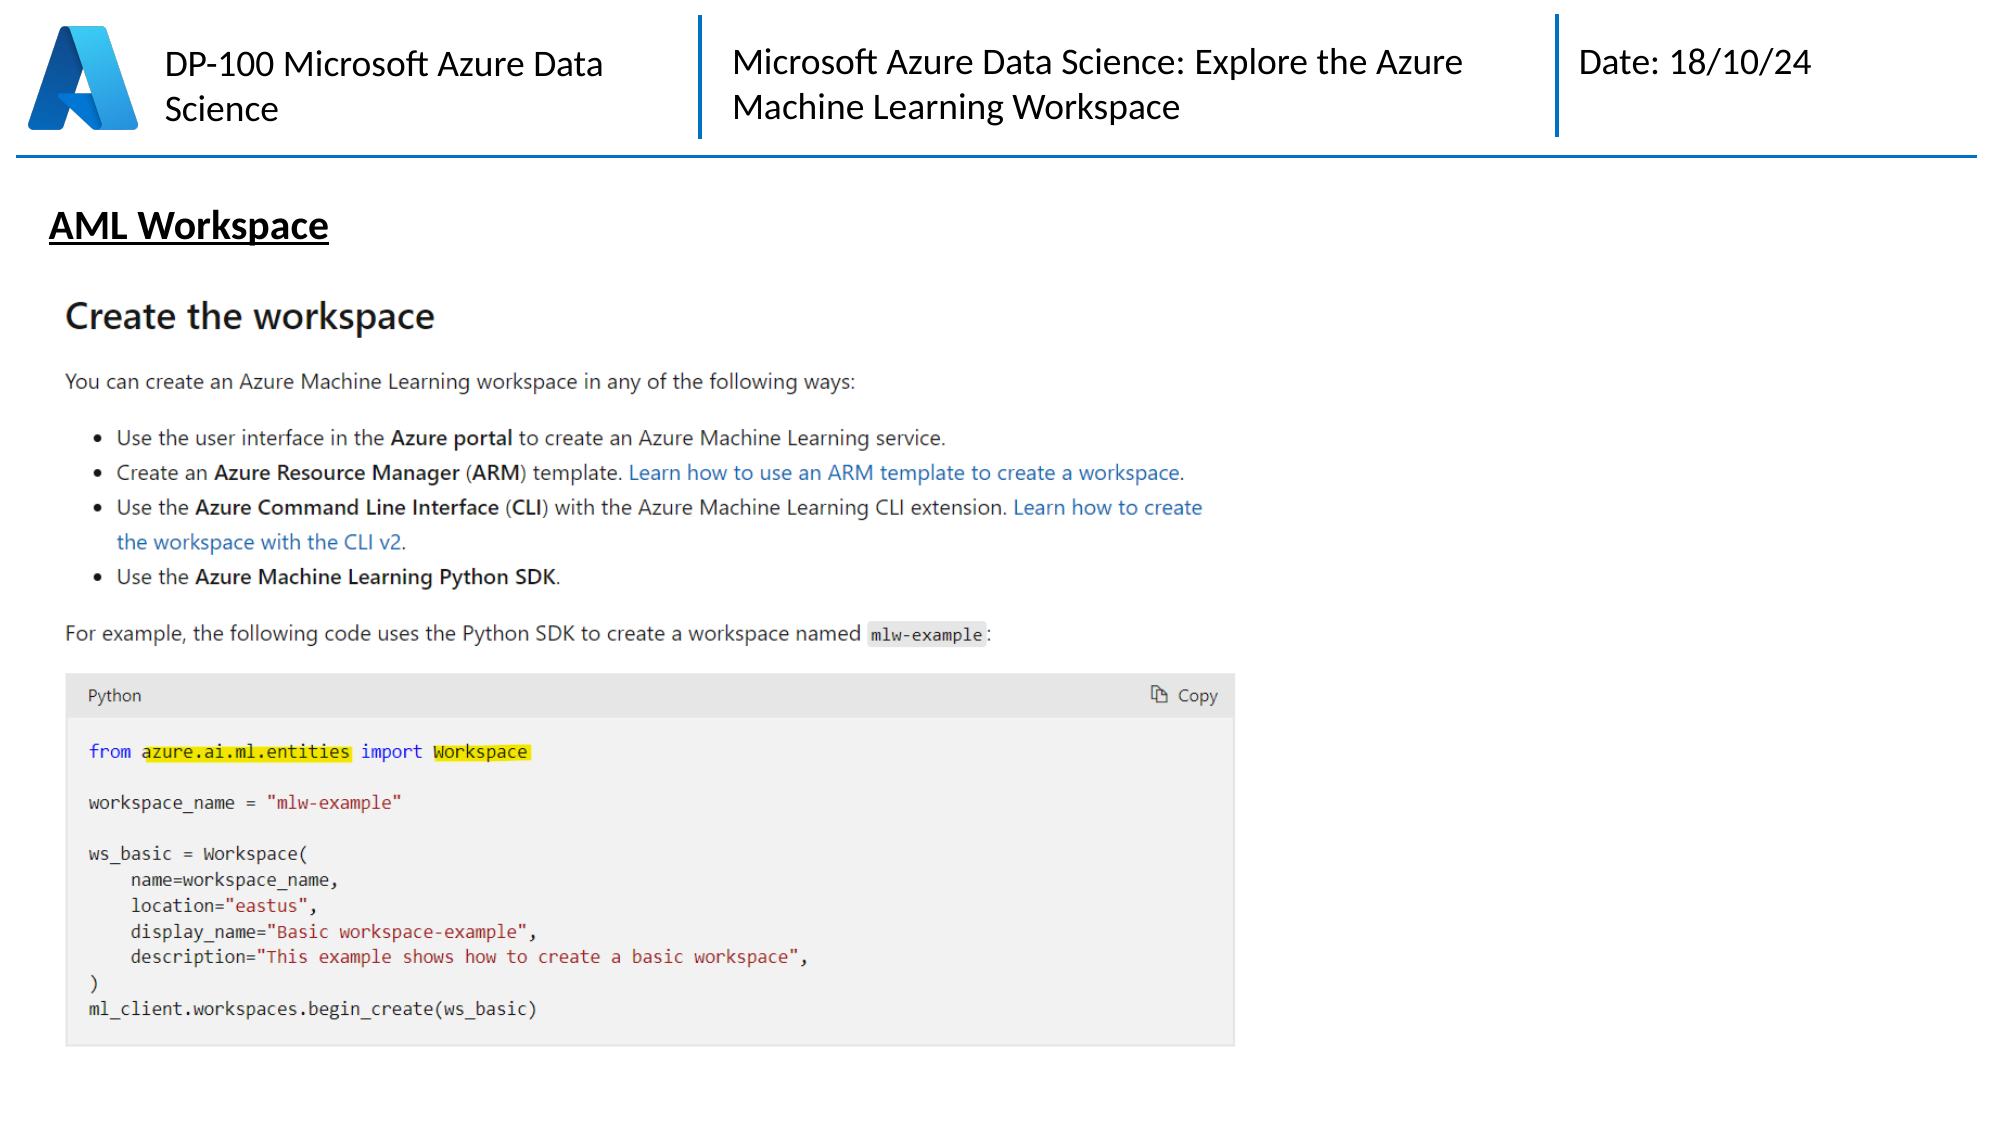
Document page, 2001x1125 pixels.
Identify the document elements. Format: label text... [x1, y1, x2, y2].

text_box AML Workspace [33, 180, 796, 289]
picture [33, 289, 1246, 1052]
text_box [16, 13, 1978, 157]
picture [23, 18, 143, 138]
